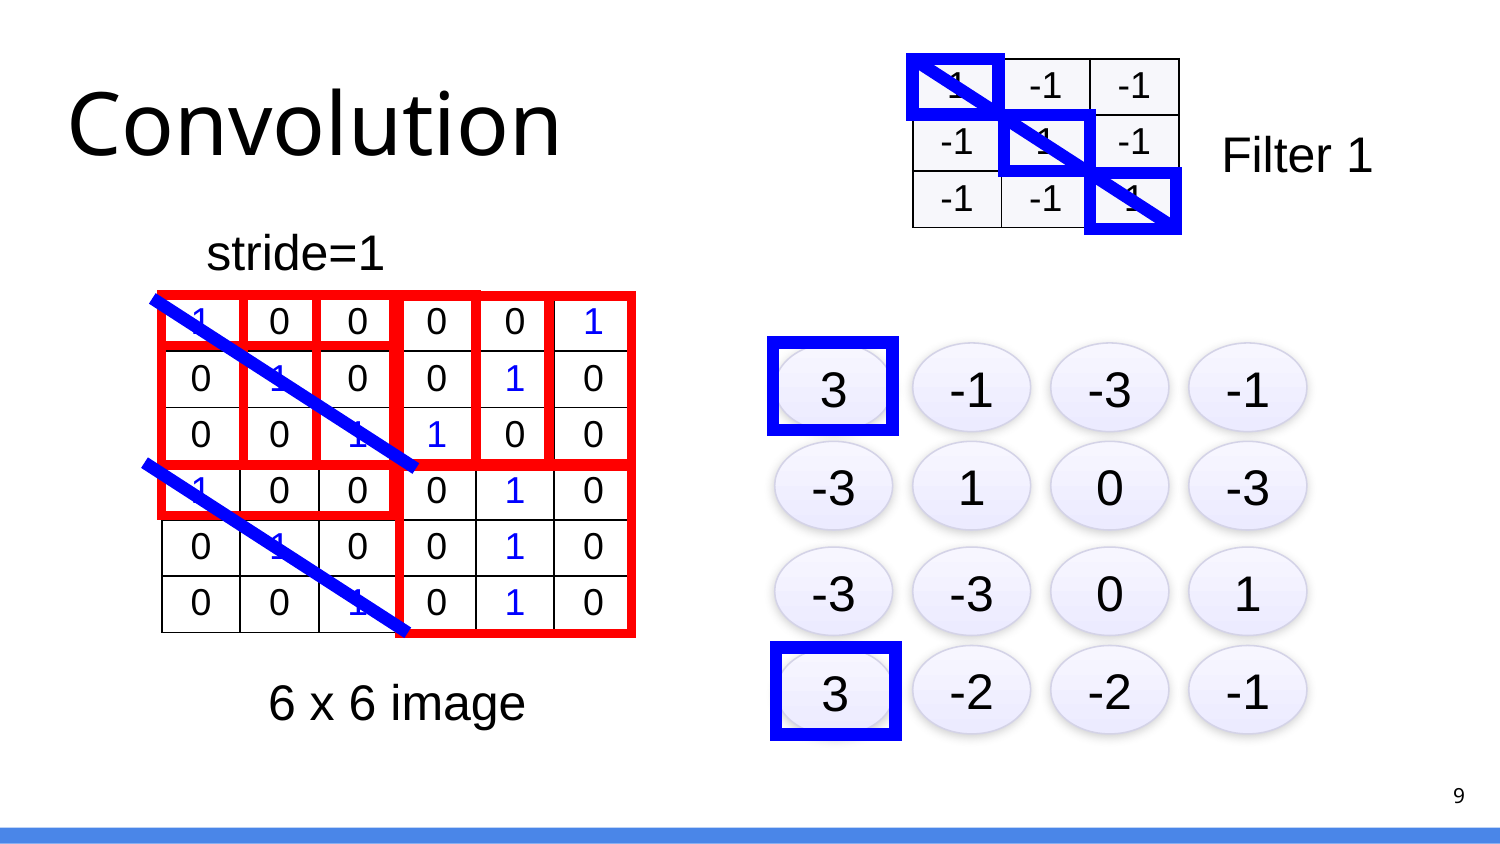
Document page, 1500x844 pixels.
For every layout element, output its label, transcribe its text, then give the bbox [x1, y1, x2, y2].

slide_number ‹#› [1389, 764, 1480, 830]
text_box 0 [1050, 547, 1169, 636]
title Convolution [51, 51, 1449, 189]
text_box -2 [1050, 645, 1169, 734]
text_box -2 [912, 645, 1031, 734]
text_box -1 [1188, 342, 1307, 432]
text_box [776, 647, 896, 735]
text_box 0 [1050, 441, 1169, 531]
text_box -1 [912, 342, 1031, 432]
text_box -3 [774, 441, 893, 531]
text_box stride=1 [191, 213, 442, 288]
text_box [152, 298, 417, 469]
text_box 6 x 6 image [204, 663, 590, 738]
text_box 1 [1188, 547, 1307, 636]
text_box [413, 463, 632, 634]
text_box -3 [912, 547, 1031, 636]
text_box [912, 58, 1177, 230]
text_box -1 [1188, 645, 1307, 734]
text_box -3 [1188, 441, 1307, 531]
text_box Filter 1 [1181, 114, 1417, 190]
text_box -3 [774, 547, 893, 636]
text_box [144, 462, 408, 634]
text_box [773, 342, 893, 430]
text_box [399, 295, 632, 463]
text_box 1 [912, 441, 1031, 531]
text_box -3 [1050, 342, 1169, 432]
